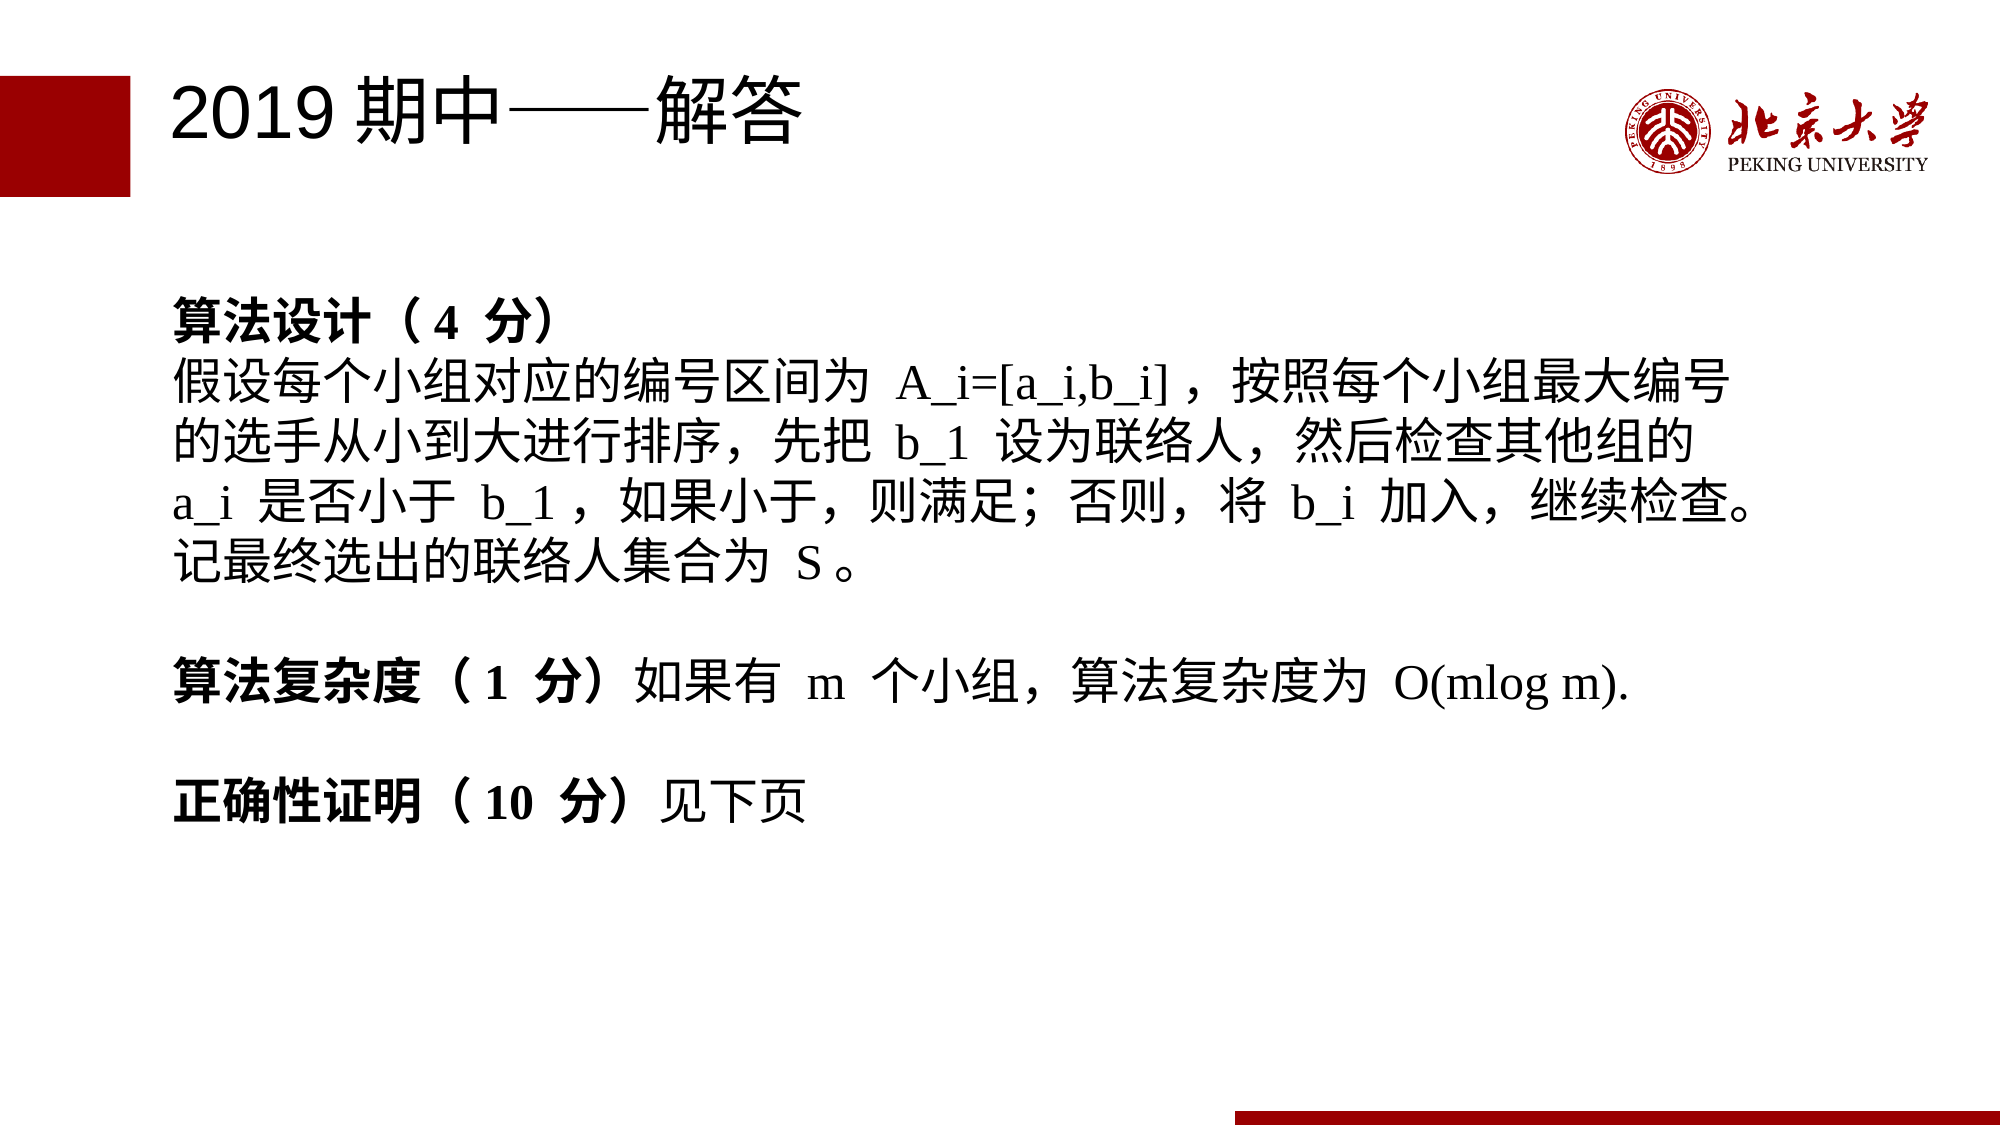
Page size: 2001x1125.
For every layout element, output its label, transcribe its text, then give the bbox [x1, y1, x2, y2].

text_box 2019期中——解答 [154, 55, 819, 161]
picture [1625, 89, 1928, 174]
text_box [1235, 1111, 2000, 1125]
text_box [0, 75, 131, 197]
text_box 算法设计（4 分） 假设每个小组对应的编号区间为 A_i=[a_i,b_i]，按照每个小组最大编号的选手从小到大进行排序，先把 b_1 设为联络人，然后检查其他组的 a_i 是否小于 b_1，如果小于，则满足；否则，将 b_i 加入，继续检查。记最终选出的联络人集合为 S。 算法复杂度（1 分）如果有 m 个小组，算法复杂度为 O(mlog m). 正确性证明（10 分）见下页 [157, 282, 1785, 838]
